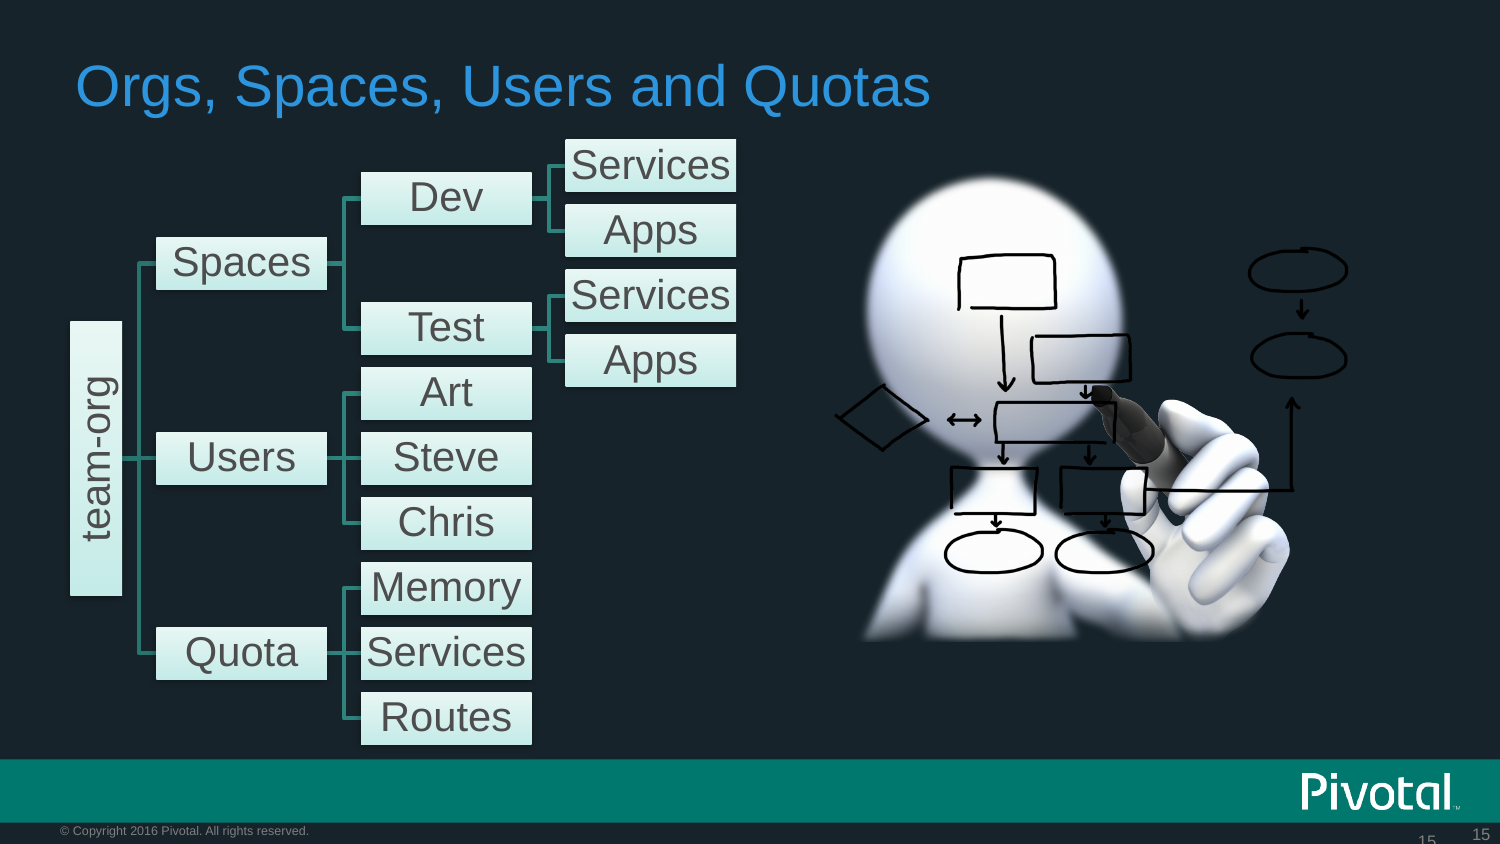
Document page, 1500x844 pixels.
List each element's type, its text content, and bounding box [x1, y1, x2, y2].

picture [808, 161, 1449, 642]
title Orgs, Spaces, Users and Quotas [61, 40, 1441, 129]
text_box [69, 128, 737, 757]
slide_number 15 [1403, 823, 1491, 844]
picture [1302, 773, 1460, 810]
